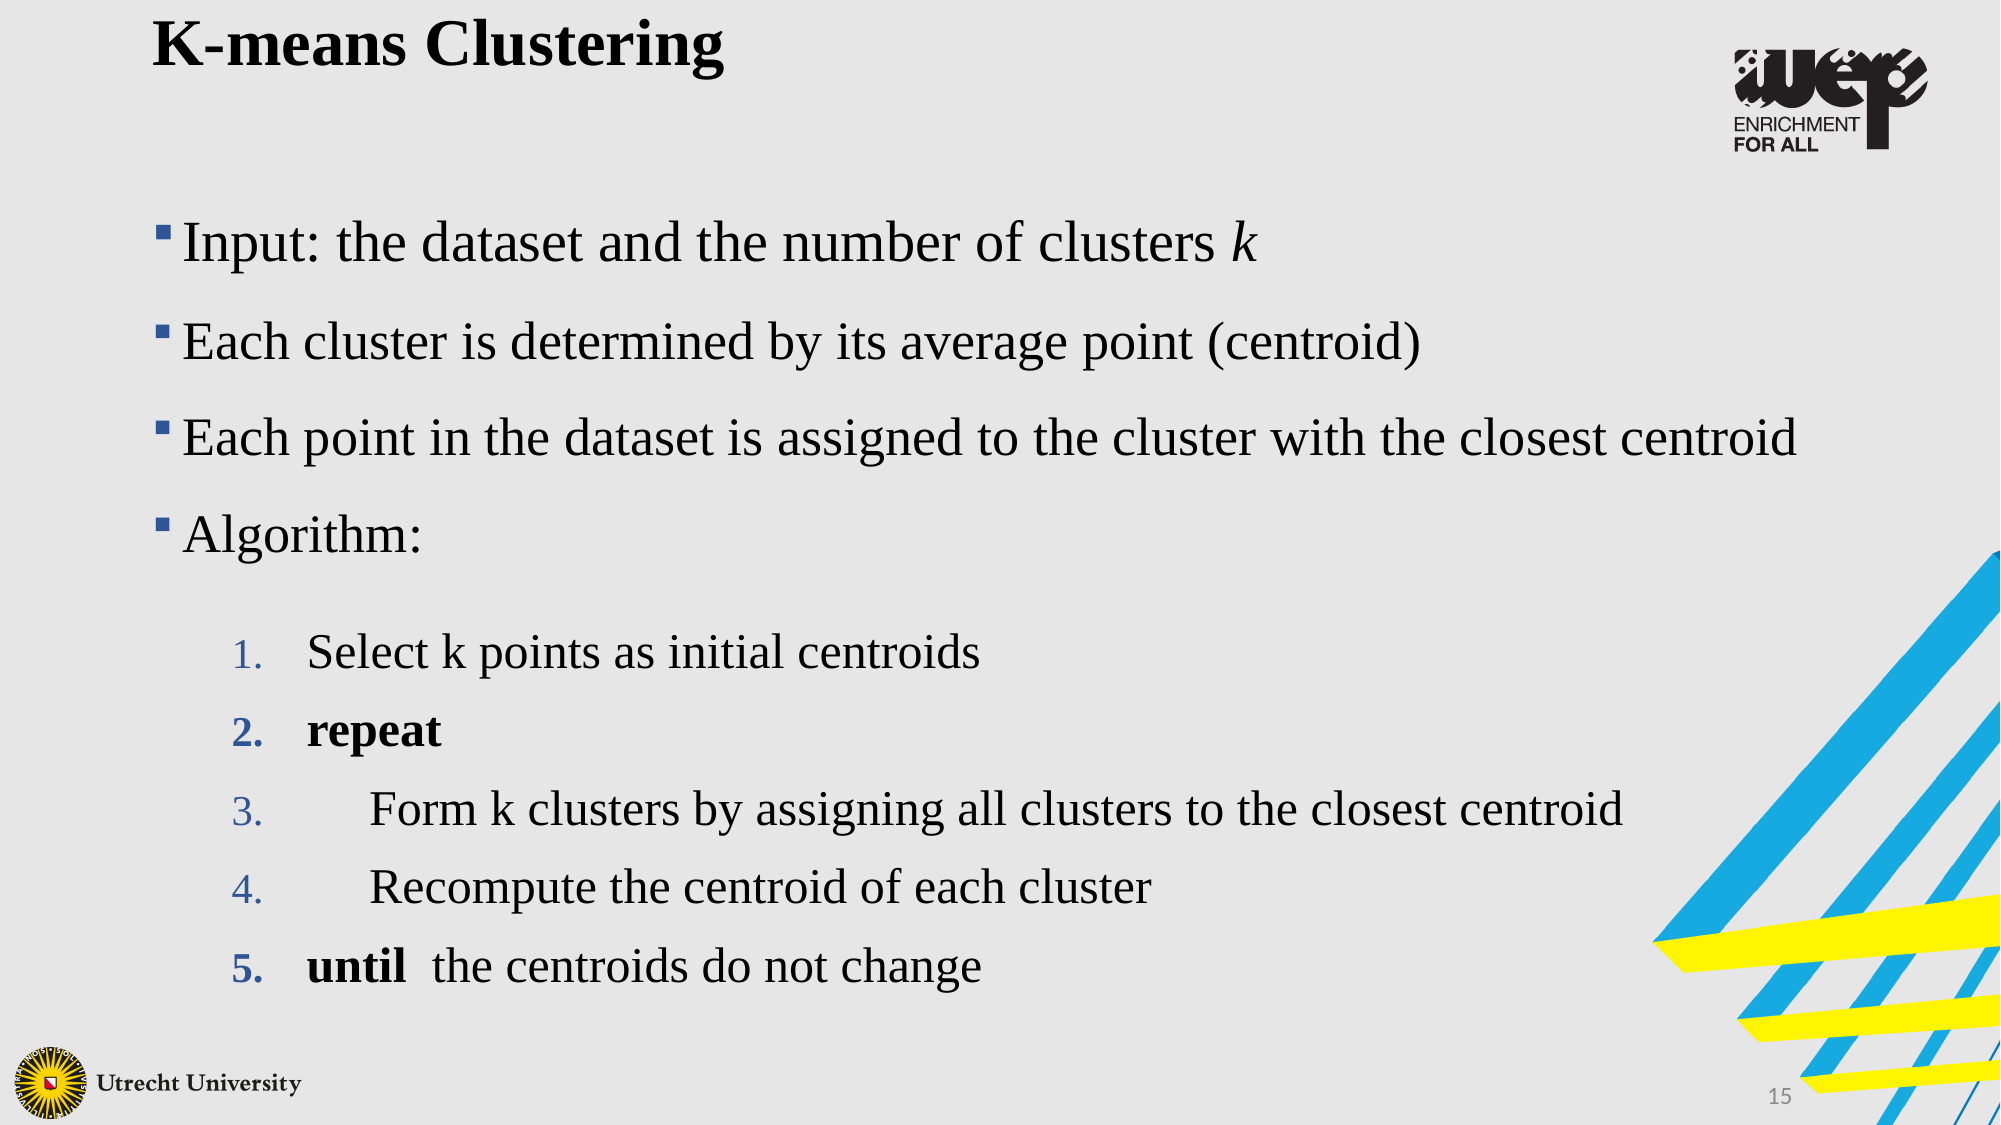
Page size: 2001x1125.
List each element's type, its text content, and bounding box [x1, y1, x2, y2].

text_box Select k points as initial centroids repeat Form k clusters by assigning all clusters to the closest centroid Recompute the centroid of each cluster until the centroids do not change [171, 604, 1884, 1050]
picture [0, 0, 2001, 1125]
text_box K-means Clustering [137, 0, 1863, 151]
text_box Input: the dataset and the number of clusters k Each cluster is determined by its average point (centroid) Each point in the dataset is assigned to the cluster with the closest centroid Algorithm: [137, 189, 1850, 634]
slide_number 15 [1357, 1065, 1808, 1125]
